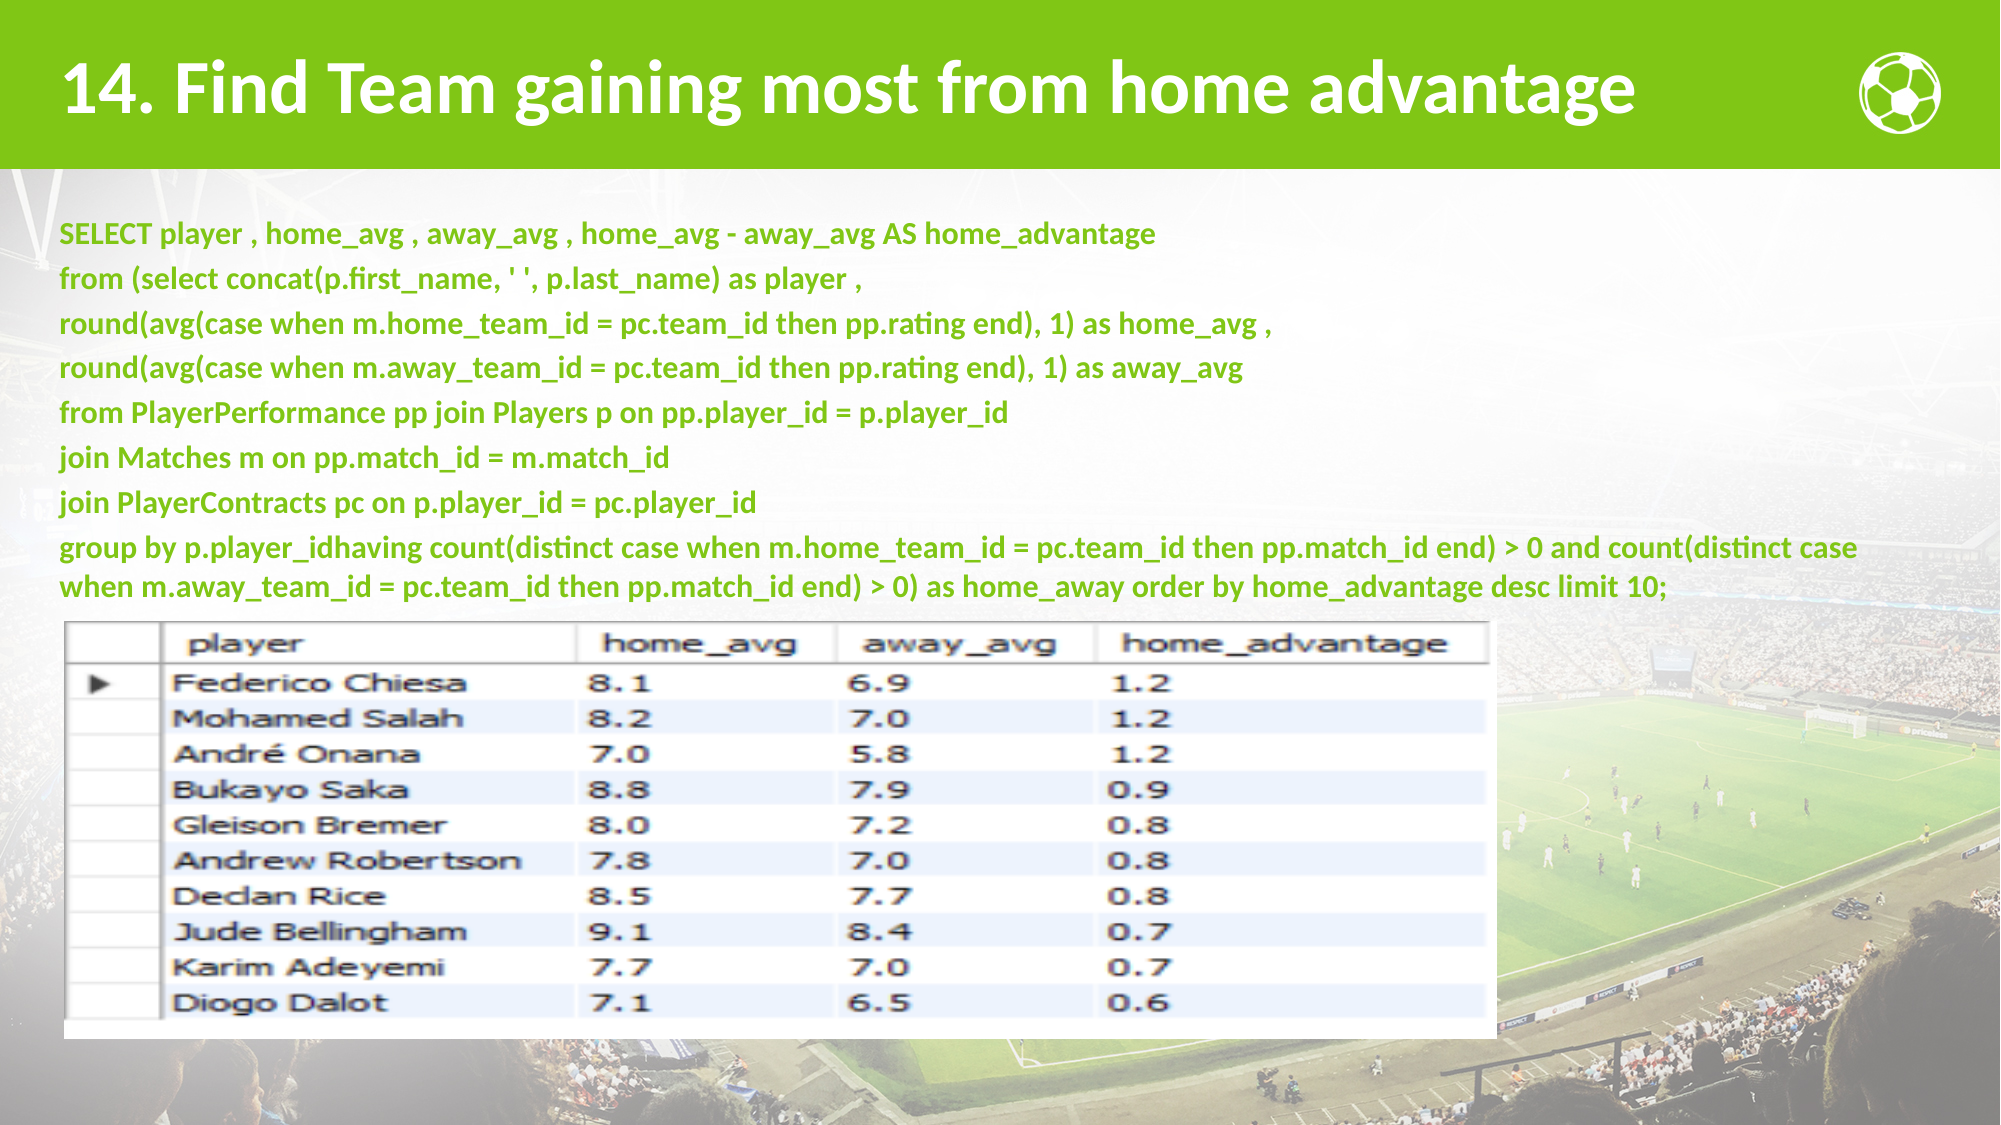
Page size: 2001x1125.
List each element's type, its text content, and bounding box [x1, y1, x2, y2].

picture [0, 0, 2000, 1125]
list SELECT player , home_avg , away_avg , home_avg - away_avg AS home_advantage from (select concat(p.first_name, ' ', p.last_name) as player , round(avg(case when m.home_team_id = pc.team_id then pp.rating end), 1) as home_avg , round(avg(case when m.away_team_id = pc.team_id then pp.rating end), 1) as away_avg from PlayerPerformance pp join Players p on pp.player_id = p.player_id join Matches m on pp.match_id = m.match_id join PlayerContracts pc on p.player_id = pc.player_id group by p.player_idhaving count(distinct case when m.home_team_id = pc.team_id then pp.match_id end) > 0 and count(distinct case when m.away_team_id = pc.team_id then pp.match_id end) > 0) as home_away order by home_advantage desc limit 10; [43, 204, 1934, 622]
title 14. Find Team gaining most from home advantage [43, 17, 1733, 149]
